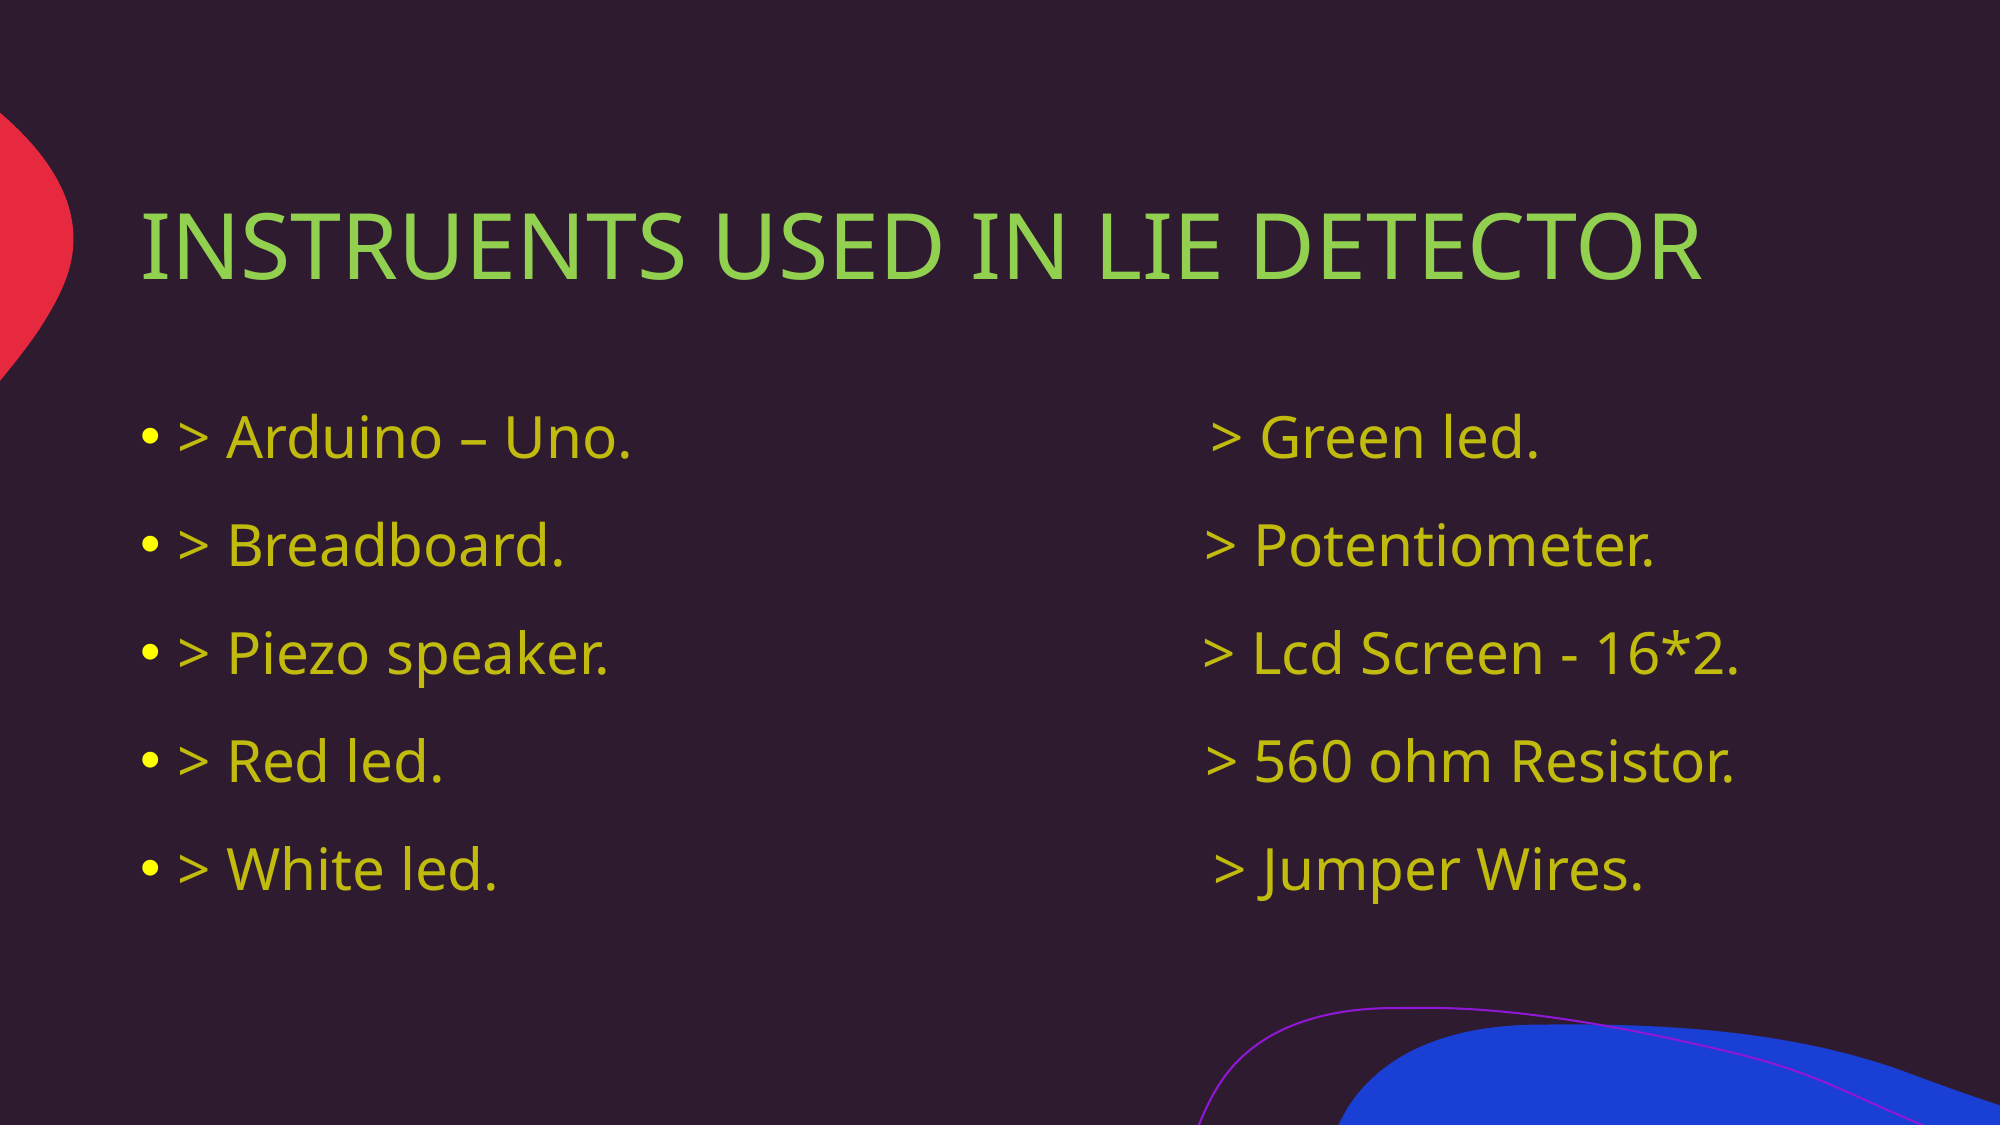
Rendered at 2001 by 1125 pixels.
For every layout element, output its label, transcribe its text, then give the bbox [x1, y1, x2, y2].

title INSTRUENTS USED IN LIE DETECTOR [125, 125, 1875, 375]
list > Arduino – Uno. > Green led. > Breadboard. > Potentiometer. > Piezo speaker. > Lcd Screen - 16*2. > Red led. > 560 ohm Resistor. > White led. > Jumper Wires. [125, 375, 1875, 1002]
